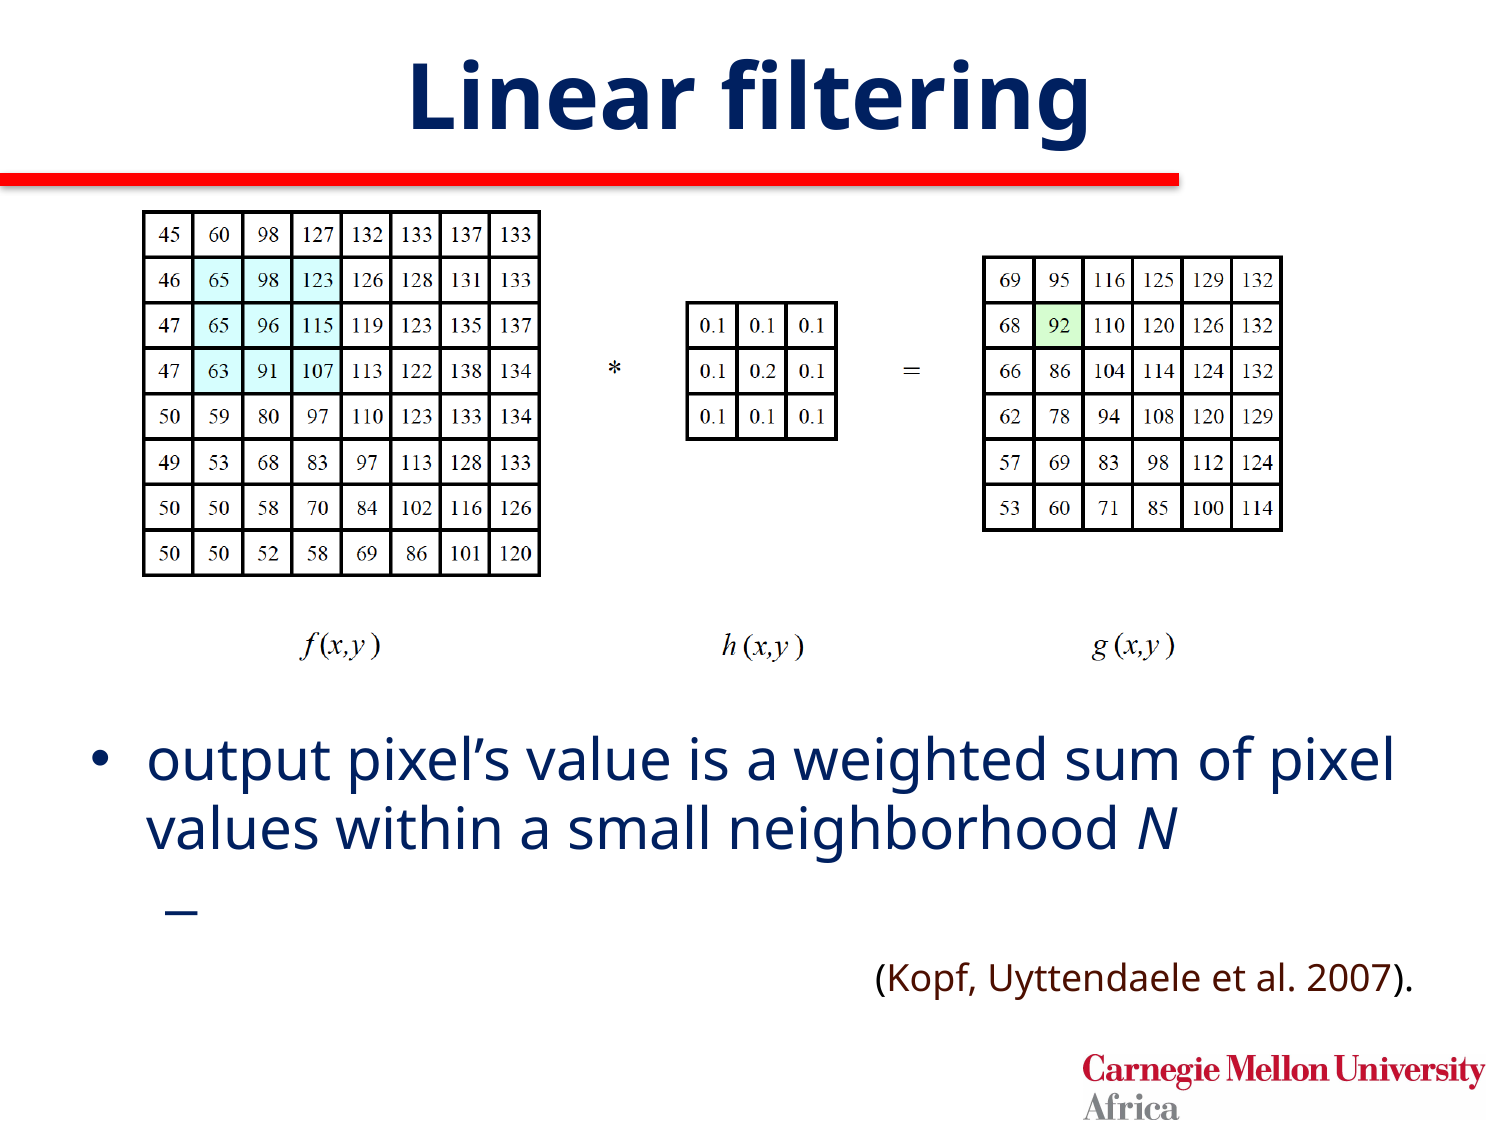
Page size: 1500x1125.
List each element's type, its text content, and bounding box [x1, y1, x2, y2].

picture [1083, 1054, 1486, 1120]
picture [130, 202, 1293, 676]
title Linear filtering [75, 0, 1425, 187]
text_box (Kopf, Uyttendaele et al. 2007). [860, 946, 1500, 1007]
